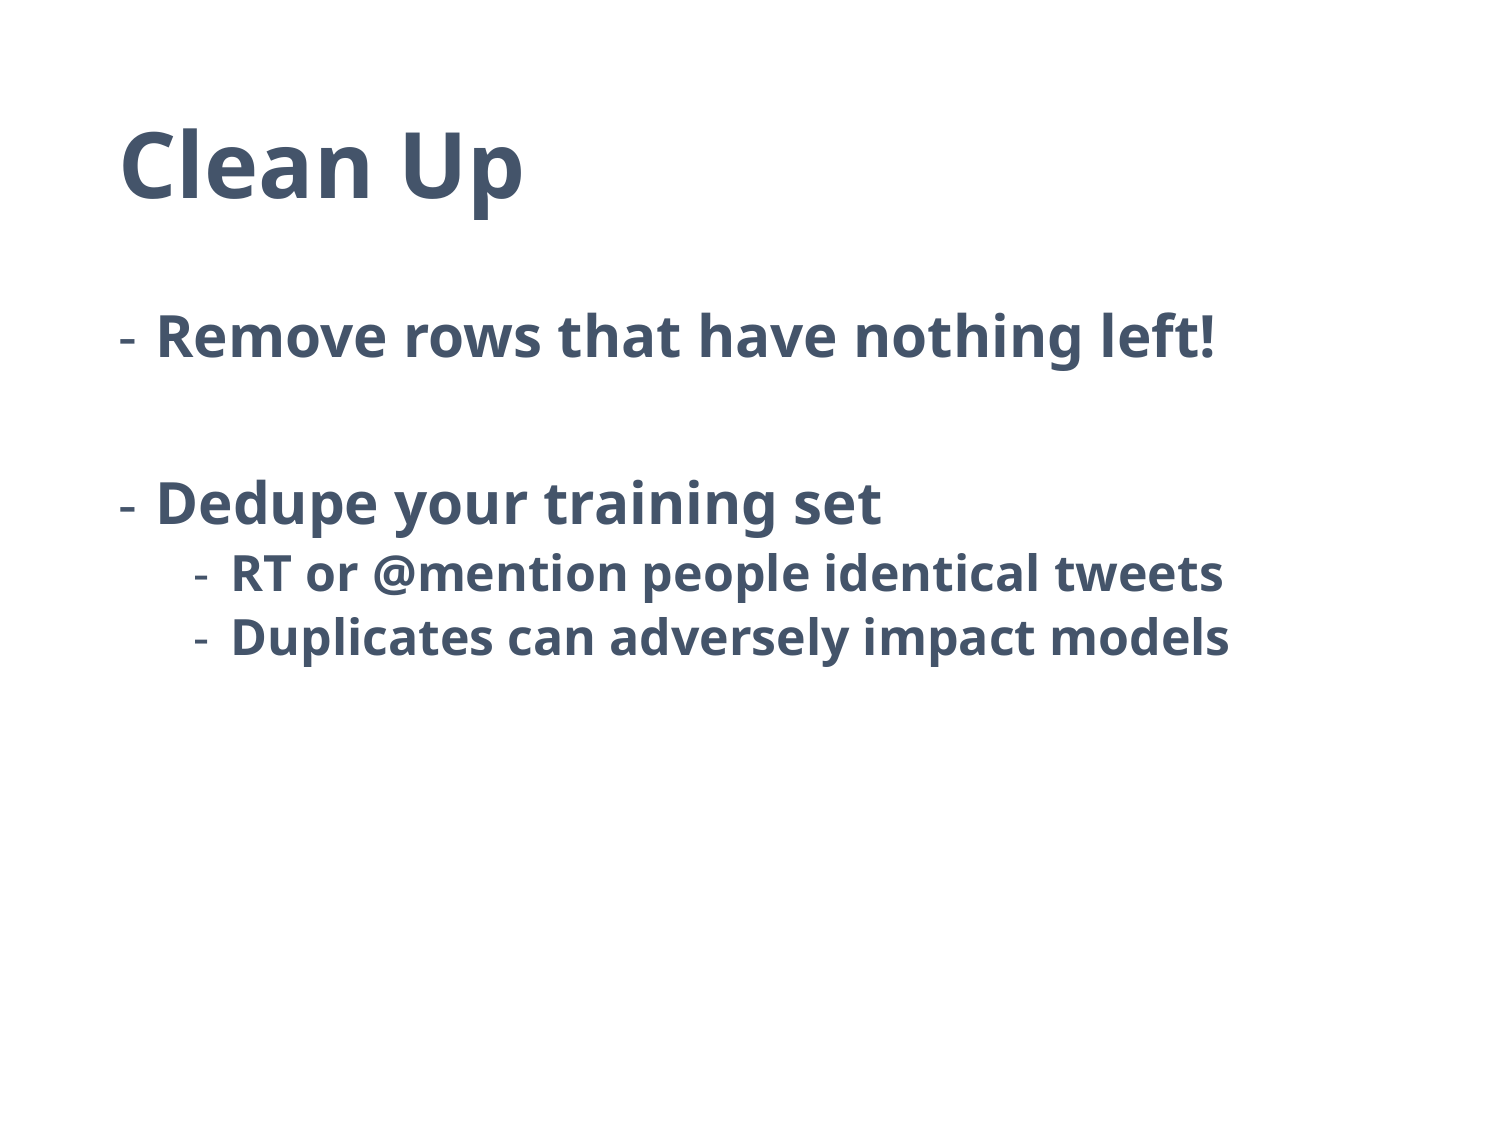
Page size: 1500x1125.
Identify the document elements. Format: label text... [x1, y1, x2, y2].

list Remove rows that have nothing left! Dedupe your training set RT or @mention people identical tweets Duplicates can adversely impact models [103, 299, 1397, 1014]
title Clean Up [103, 59, 1397, 278]
